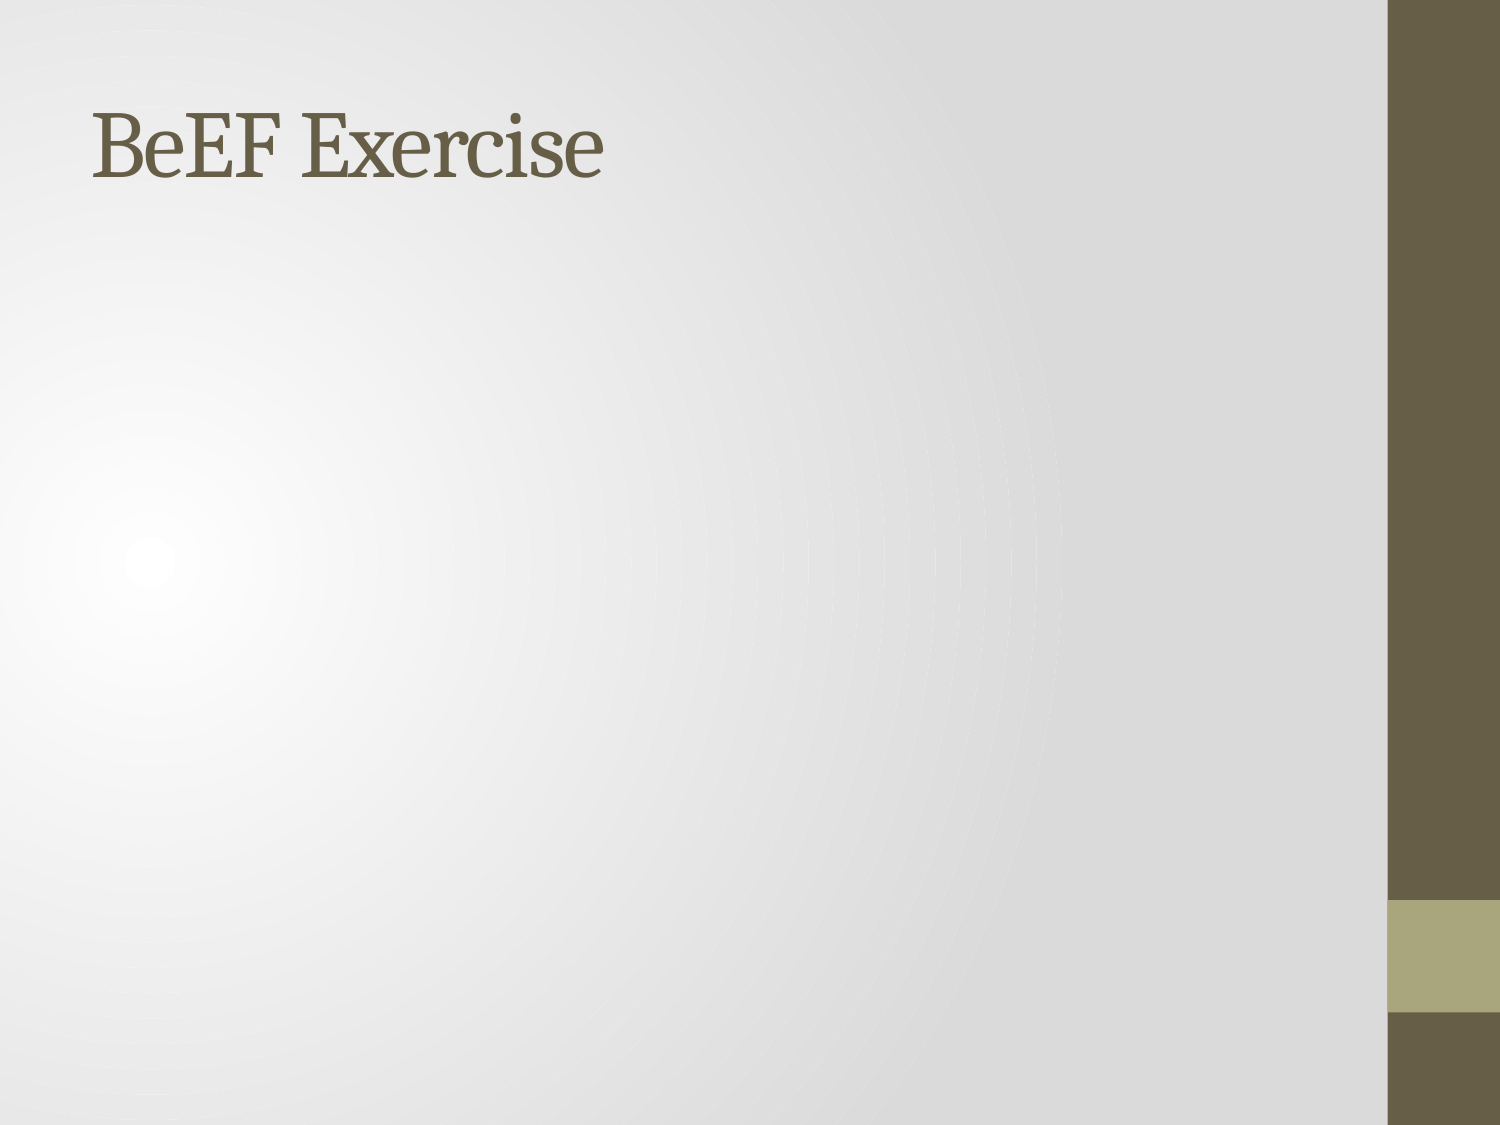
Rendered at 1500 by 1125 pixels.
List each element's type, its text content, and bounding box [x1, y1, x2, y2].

title BeEF Exercise [75, 45, 1325, 233]
